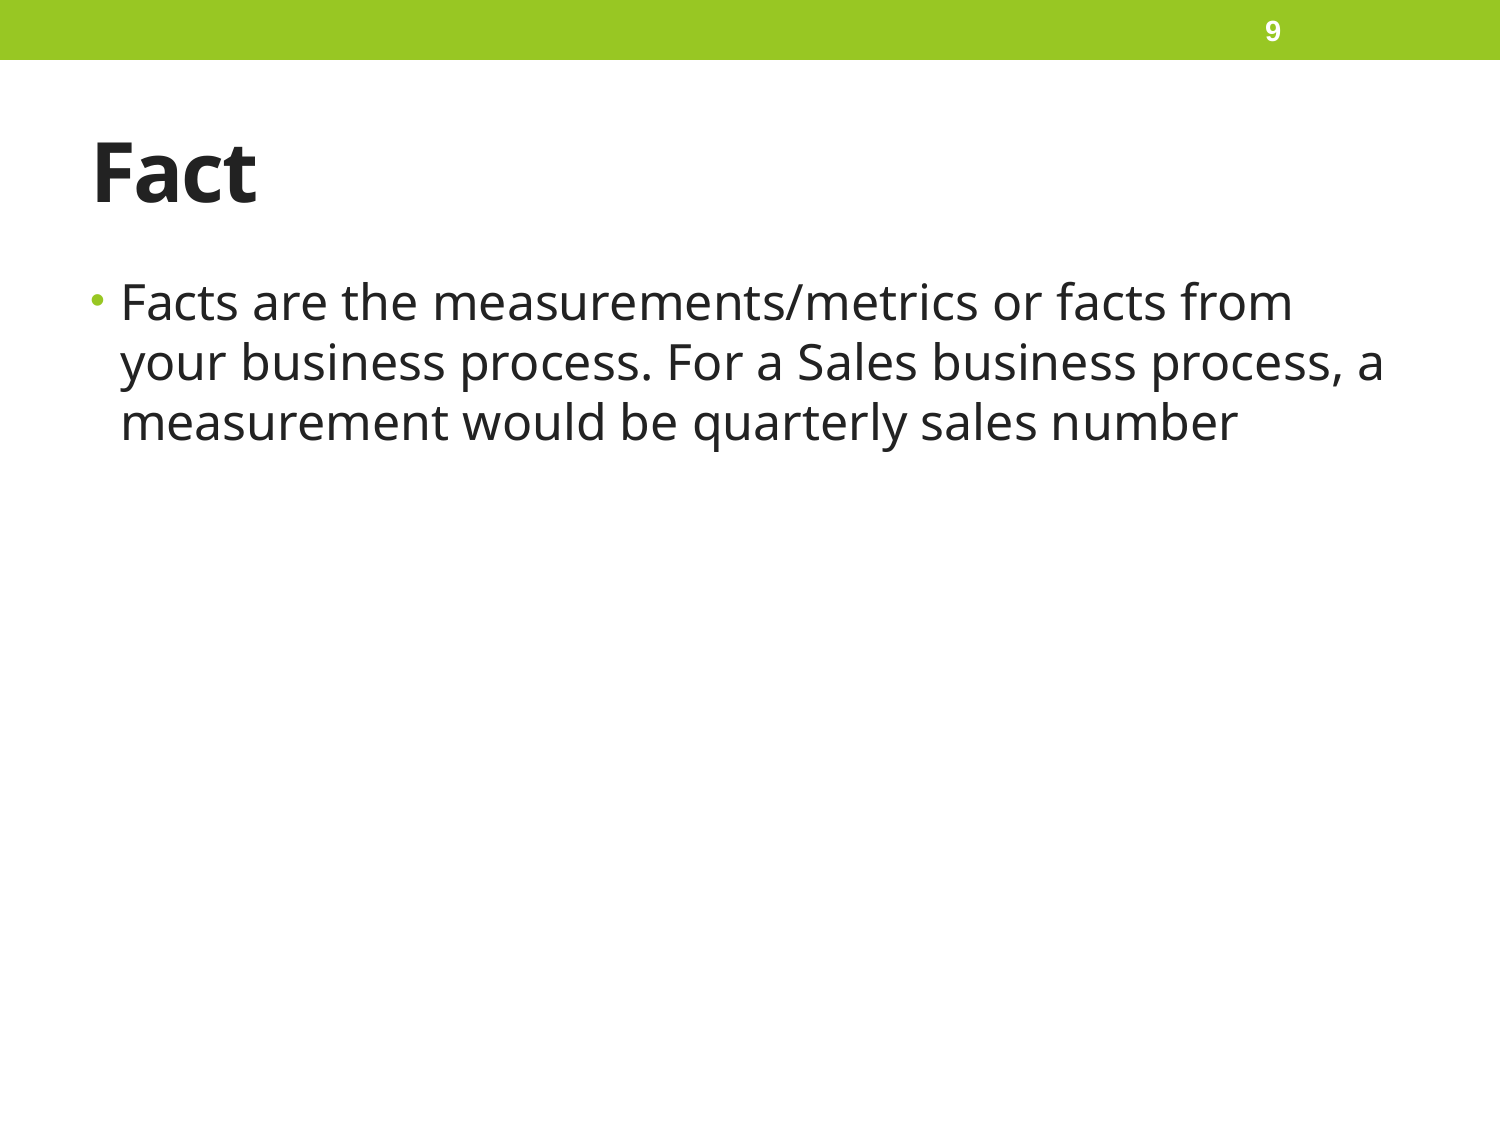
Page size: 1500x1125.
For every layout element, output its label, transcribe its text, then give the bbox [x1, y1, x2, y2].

slide_number 9 [1250, 3, 1425, 57]
list Facts are the measurements/metrics or facts from your business process. For a Sales business process, a measurement would be quarterly sales number [75, 262, 1425, 1063]
title Fact [75, 87, 1425, 250]
